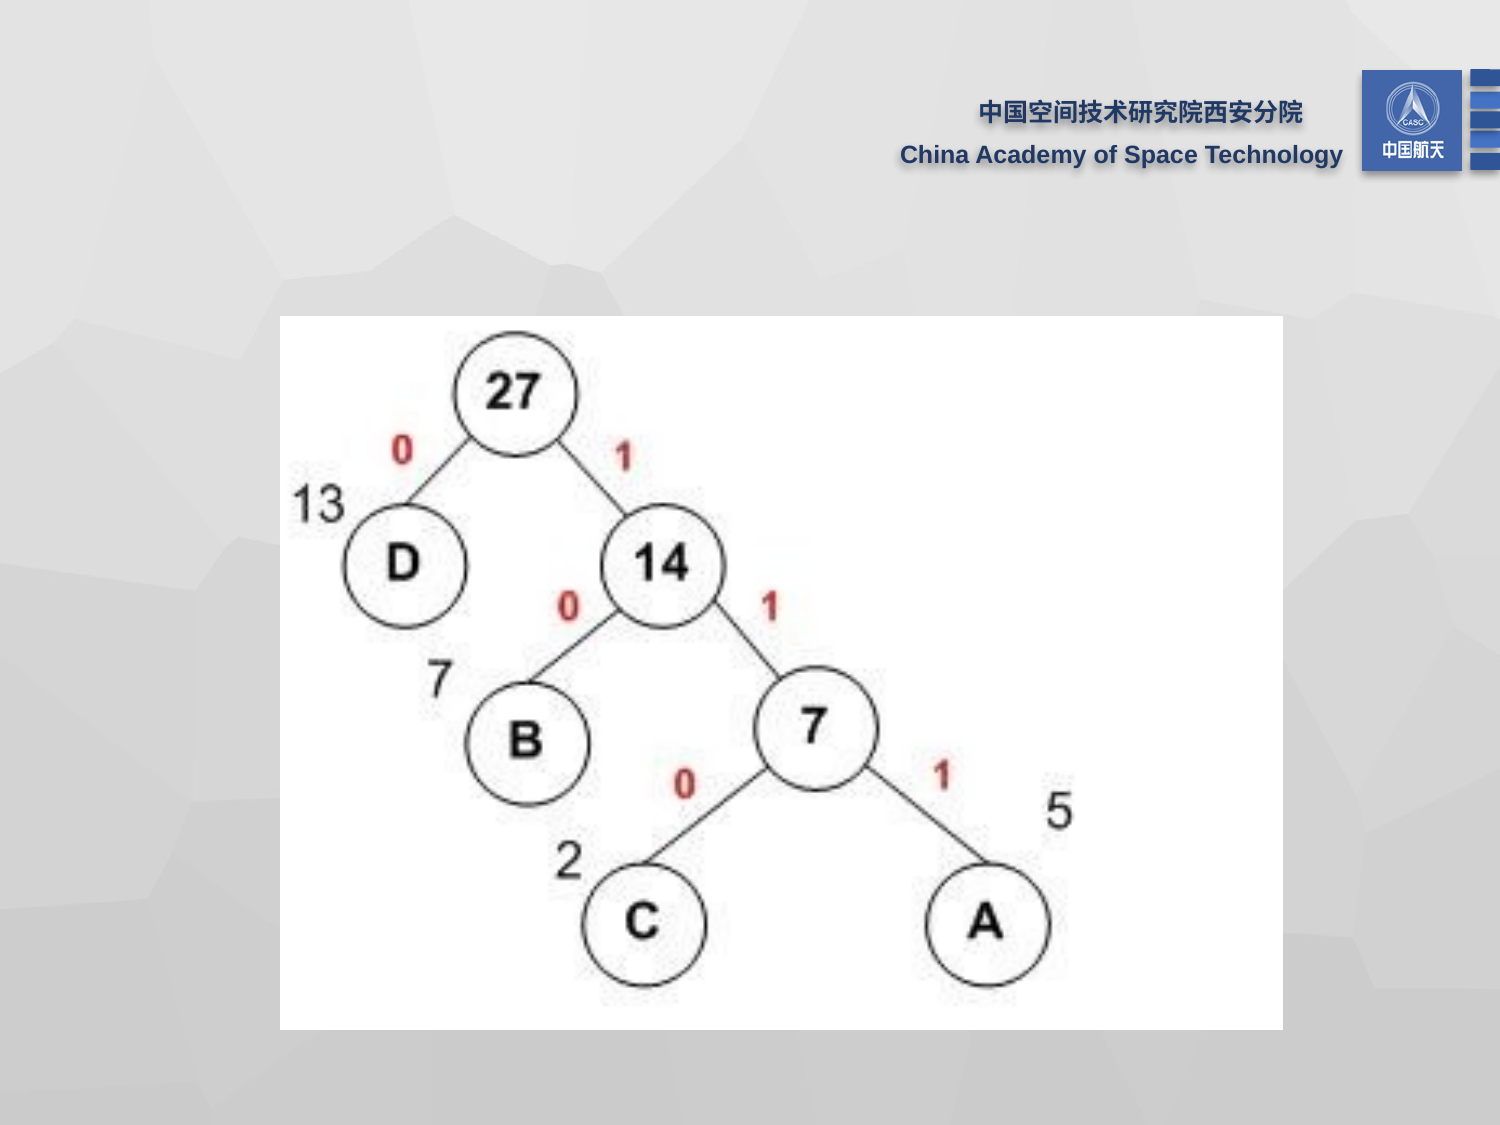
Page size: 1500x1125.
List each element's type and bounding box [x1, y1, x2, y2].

picture [1362, 70, 1462, 171]
text_box [783, 69, 1500, 175]
picture [0, 1, 1500, 1125]
